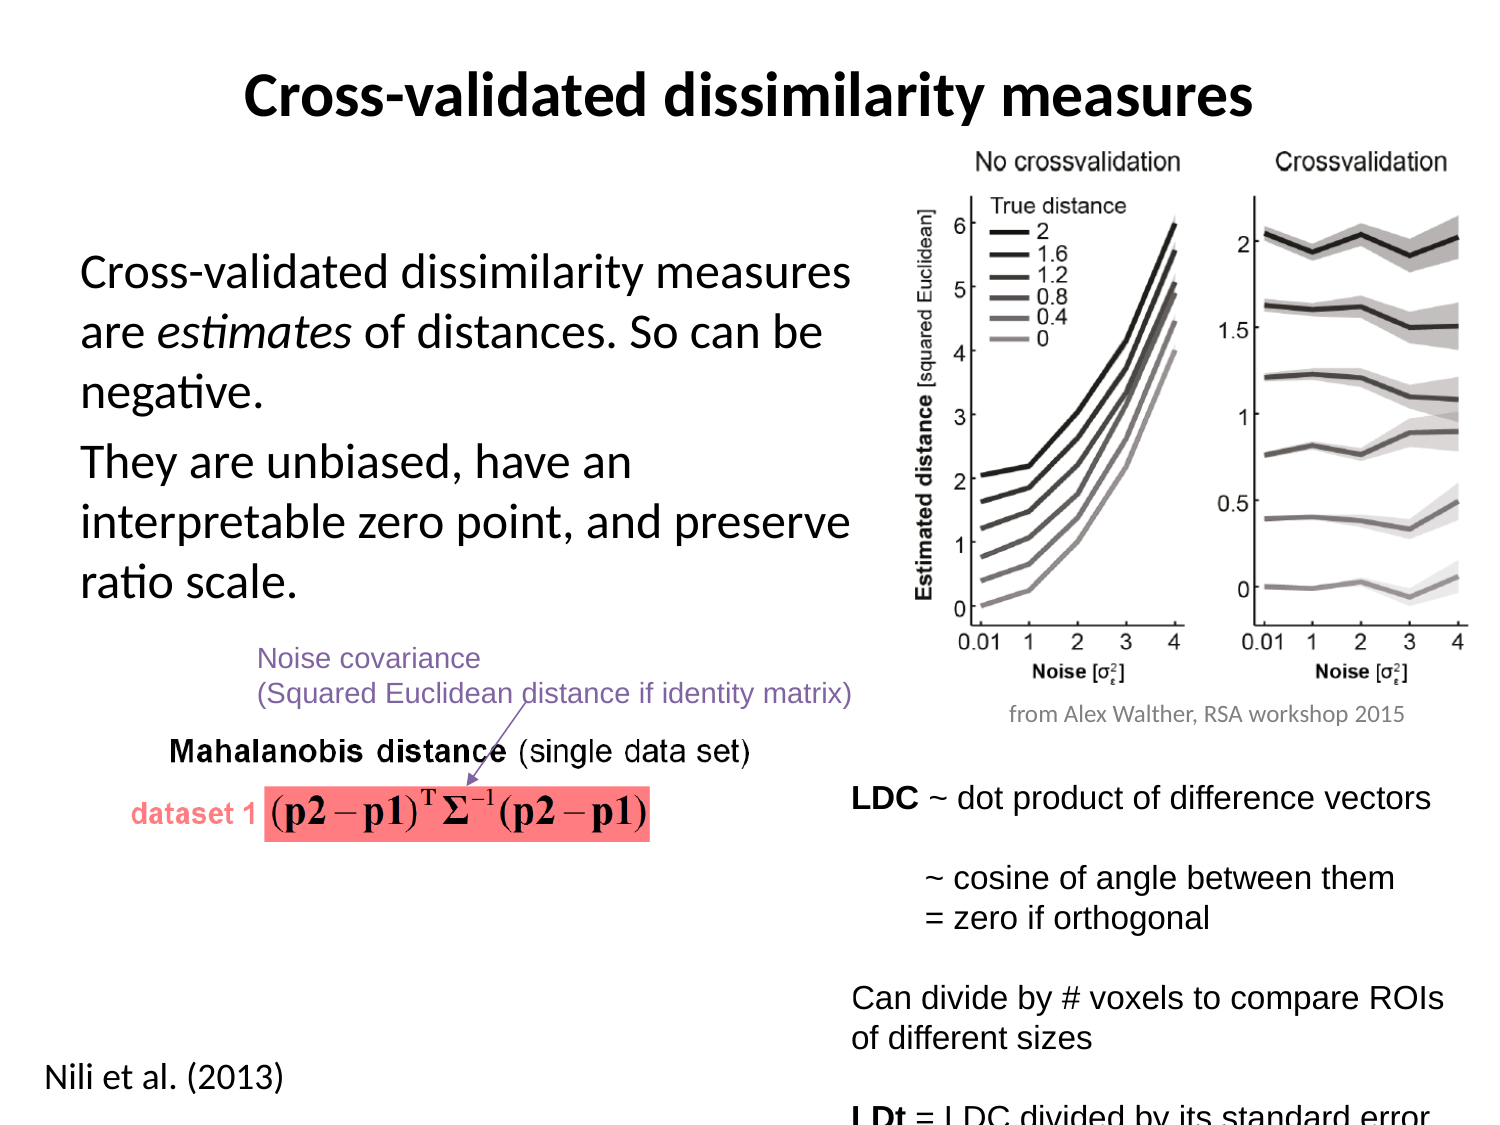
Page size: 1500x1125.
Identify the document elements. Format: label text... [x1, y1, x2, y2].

text_box LDC ~ dot product of difference vectors ~ cosine of angle between them = zero if orthogonal Can divide by # voxels to compare ROIs of different sizes LDt = LDC divided by its standard error [836, 769, 1463, 1125]
text_box from Alex Walther, RSA workshop 2015 [950, 699, 1465, 735]
text_box Nili et al. (2013) [29, 1045, 378, 1105]
picture [910, 143, 1471, 691]
title Cross-validated dissimilarity measures [75, 45, 1425, 138]
list Cross-validated dissimilarity measures are estimates of distances. So can be negative. They are unbiased, have an interpretable zero point, and preserve ratio scale. [64, 160, 882, 703]
text_box Noise covariance (Squared Euclidean distance if identity matrix) [242, 631, 886, 717]
picture [64, 727, 849, 1012]
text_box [466, 702, 526, 787]
